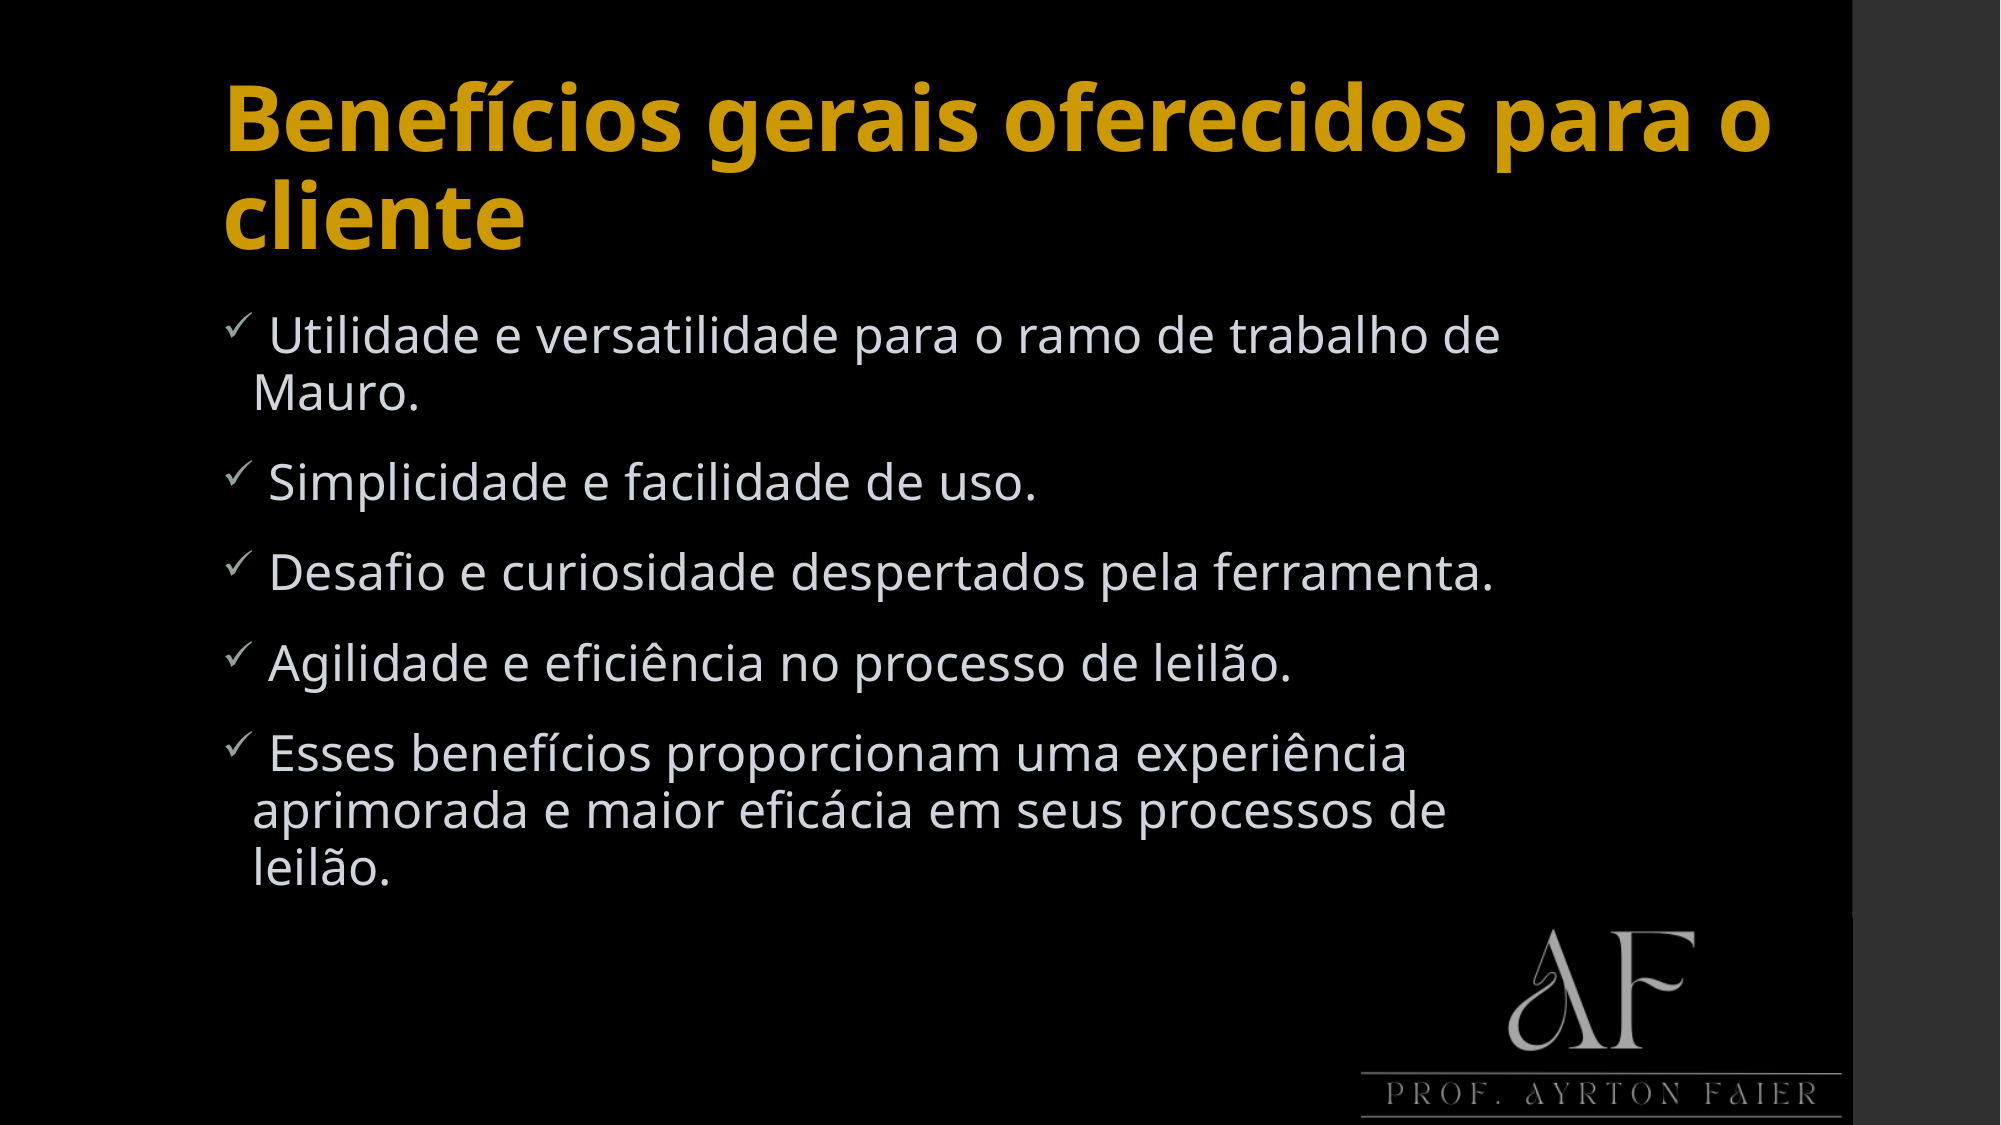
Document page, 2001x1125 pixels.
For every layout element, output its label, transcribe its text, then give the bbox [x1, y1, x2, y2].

title Benefícios gerais oferecidos para o cliente [206, 60, 1797, 278]
picture [1350, 918, 1853, 1125]
list Utilidade e versatilidade para o ramo de trabalho de Mauro. Simplicidade e facilidade de uso. Desafio e curiosidade despertados pela ferramenta. Agilidade e eficiência no processo de leilão. Esses benefícios proporcionam uma experiência aprimorada e maior eficácia em seus processos de leilão. [206, 299, 1617, 1014]
